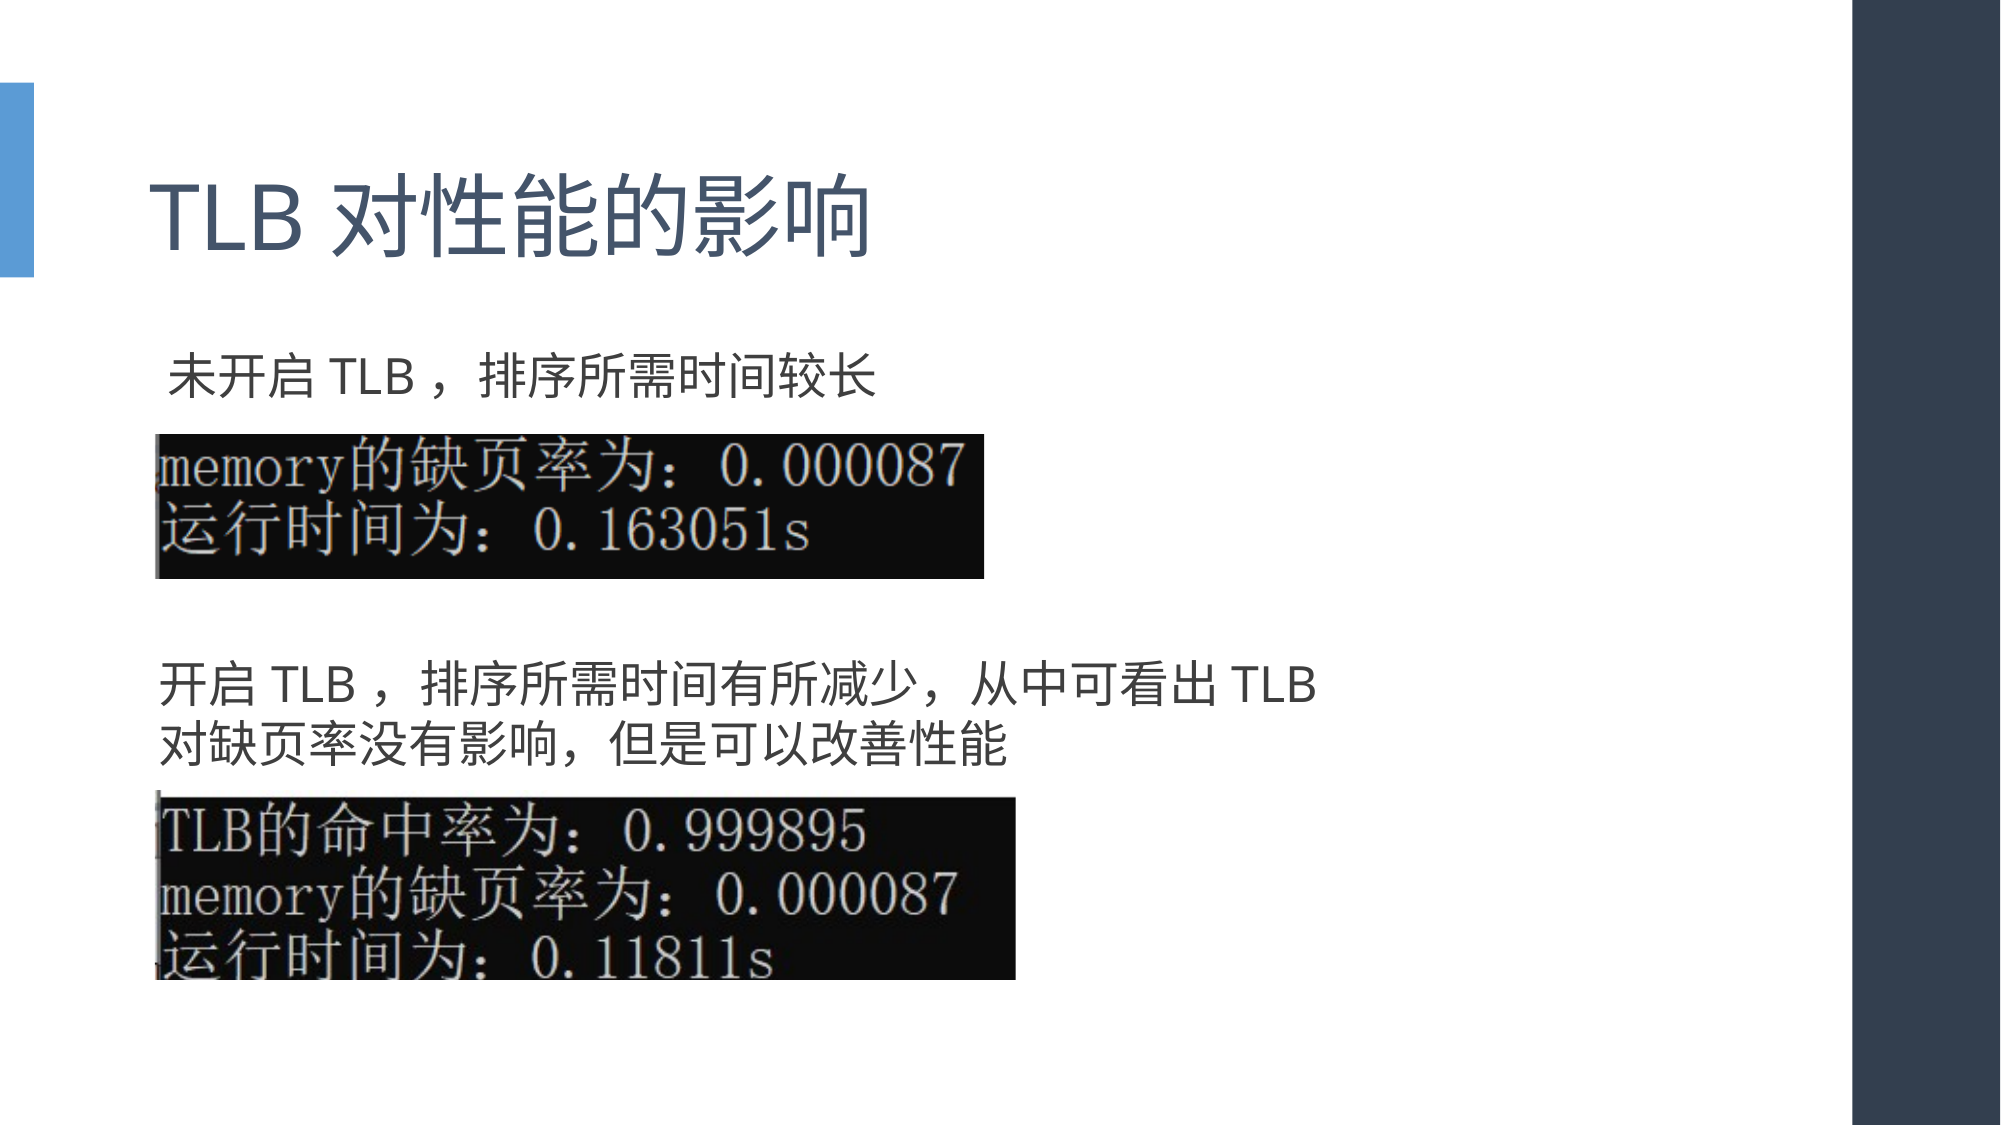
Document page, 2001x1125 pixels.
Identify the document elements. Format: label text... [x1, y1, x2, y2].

text_box [134, 298, 967, 992]
text_box 开启TLB，排序所需时间有所减少，从中可看出TLB对缺页率没有影响，但是可以改善性能 [144, 644, 1355, 780]
picture [154, 433, 985, 580]
picture [154, 789, 1016, 980]
text_box 未开启TLB，排序所需时间较长 [152, 337, 1363, 412]
title TLB对性能的影响 [134, 155, 1734, 278]
